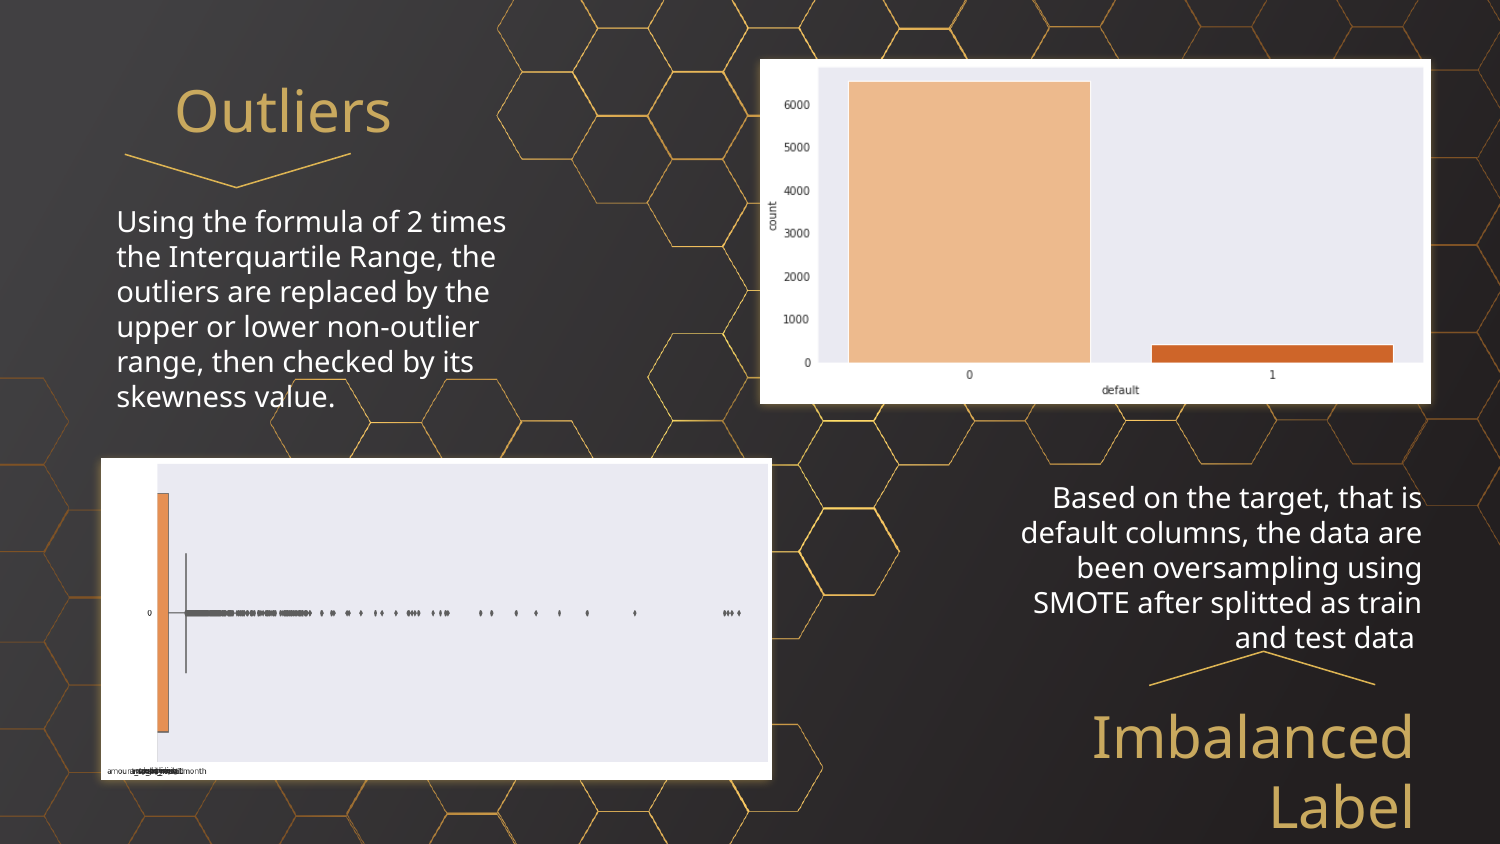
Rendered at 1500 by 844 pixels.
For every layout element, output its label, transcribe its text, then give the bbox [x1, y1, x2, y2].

text_box [1149, 651, 1376, 686]
subtitle Based on the target, that is default columns, the data are been oversampling using SMOTE after splitted as train and test data [992, 466, 1438, 669]
subtitle Using the formula of 2 times the Interquartile Range, the outliers are replaced by the upper or lower non-outlier range, then checked by its skewness value. [101, 188, 540, 392]
text_box [124, 153, 351, 188]
picture [0, 0, 1500, 844]
title Outliers [159, 59, 660, 154]
title Imbalanced Label [930, 685, 1431, 780]
